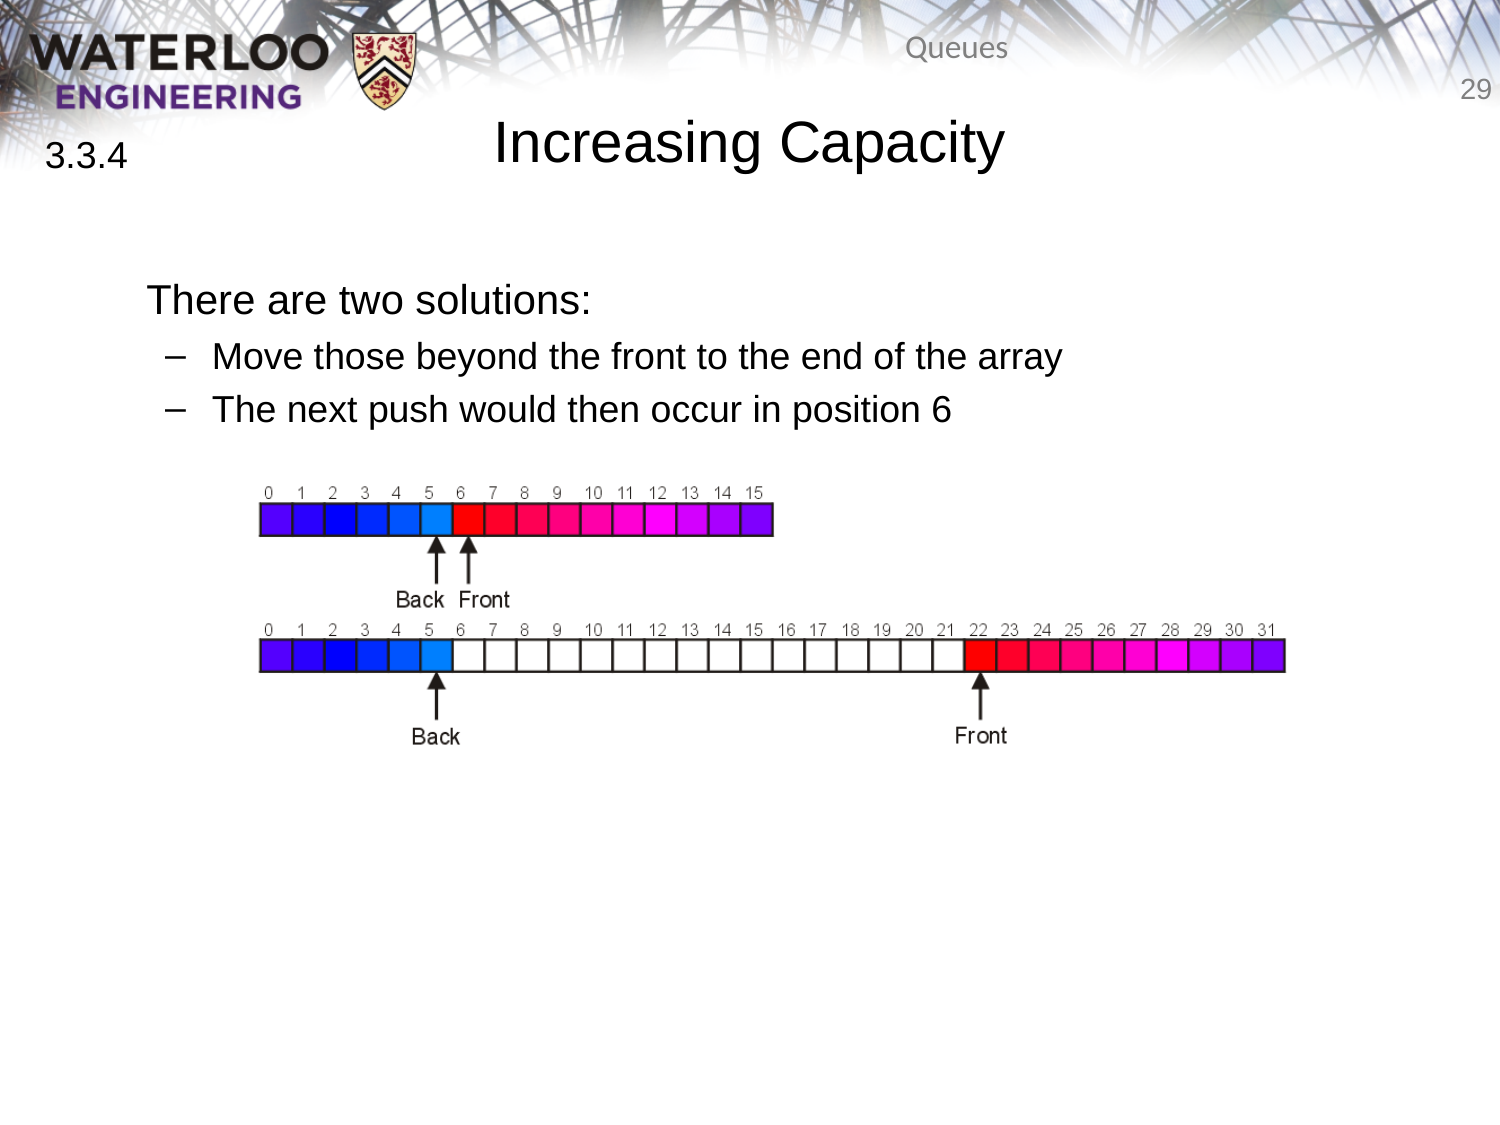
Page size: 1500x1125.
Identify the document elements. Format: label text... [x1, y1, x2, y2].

title Increasing Capacity [74, 44, 1426, 233]
text_box 3.3.4 [30, 124, 144, 184]
list There are two solutions: Move those beyond the front to the end of the array The next push would then occur in position 6 [74, 256, 1426, 1000]
picture [0, 0, 1500, 1125]
